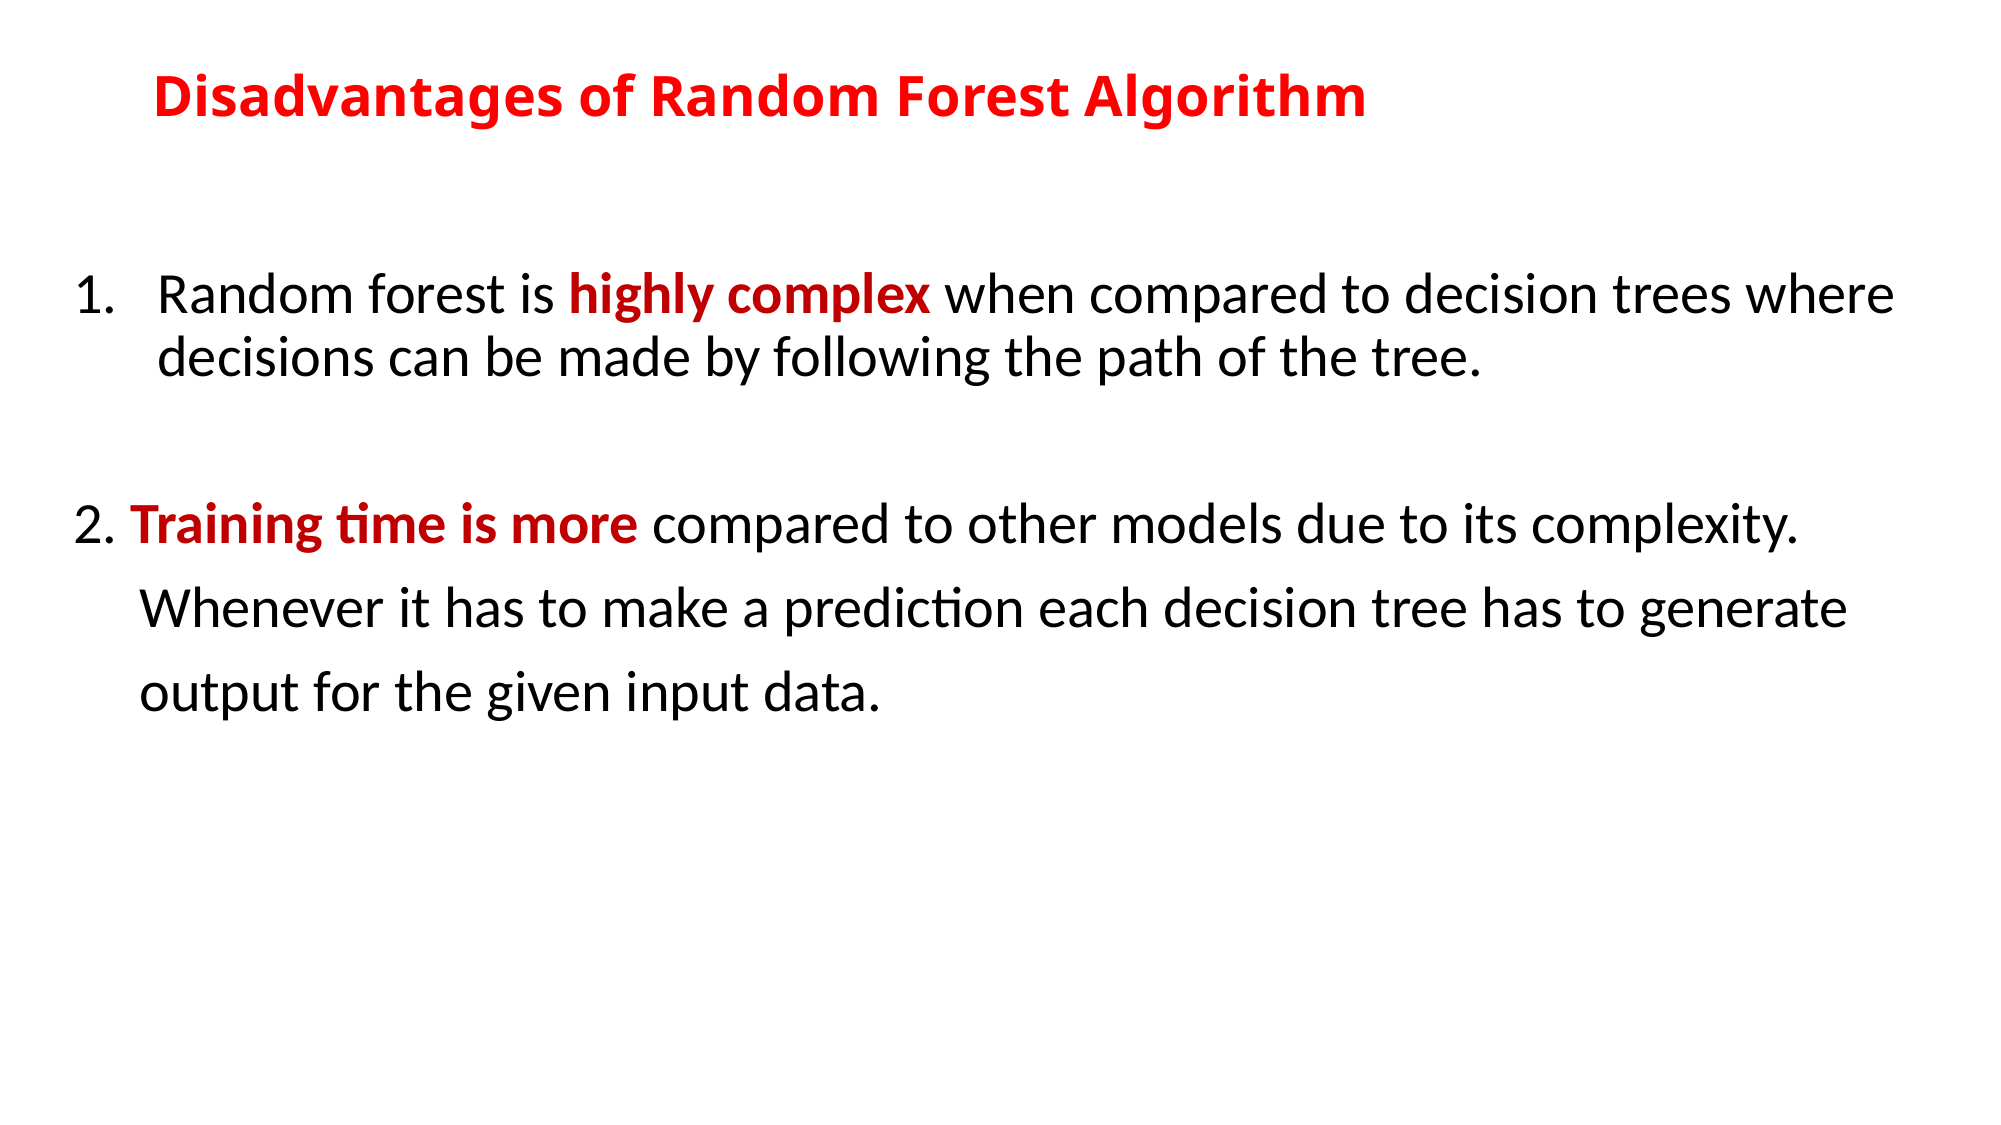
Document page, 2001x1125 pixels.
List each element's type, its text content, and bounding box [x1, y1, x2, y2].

list Random forest is highly complex when compared to decision trees where decisions can be made by following the path of the tree. 2. Training time is more compared to other models due to its complexity. Whenever it has to make a prediction each decision tree has to generate output for the given input data. [58, 164, 1947, 1065]
title Disadvantages of Random Forest Algorithm [137, 59, 1863, 138]
